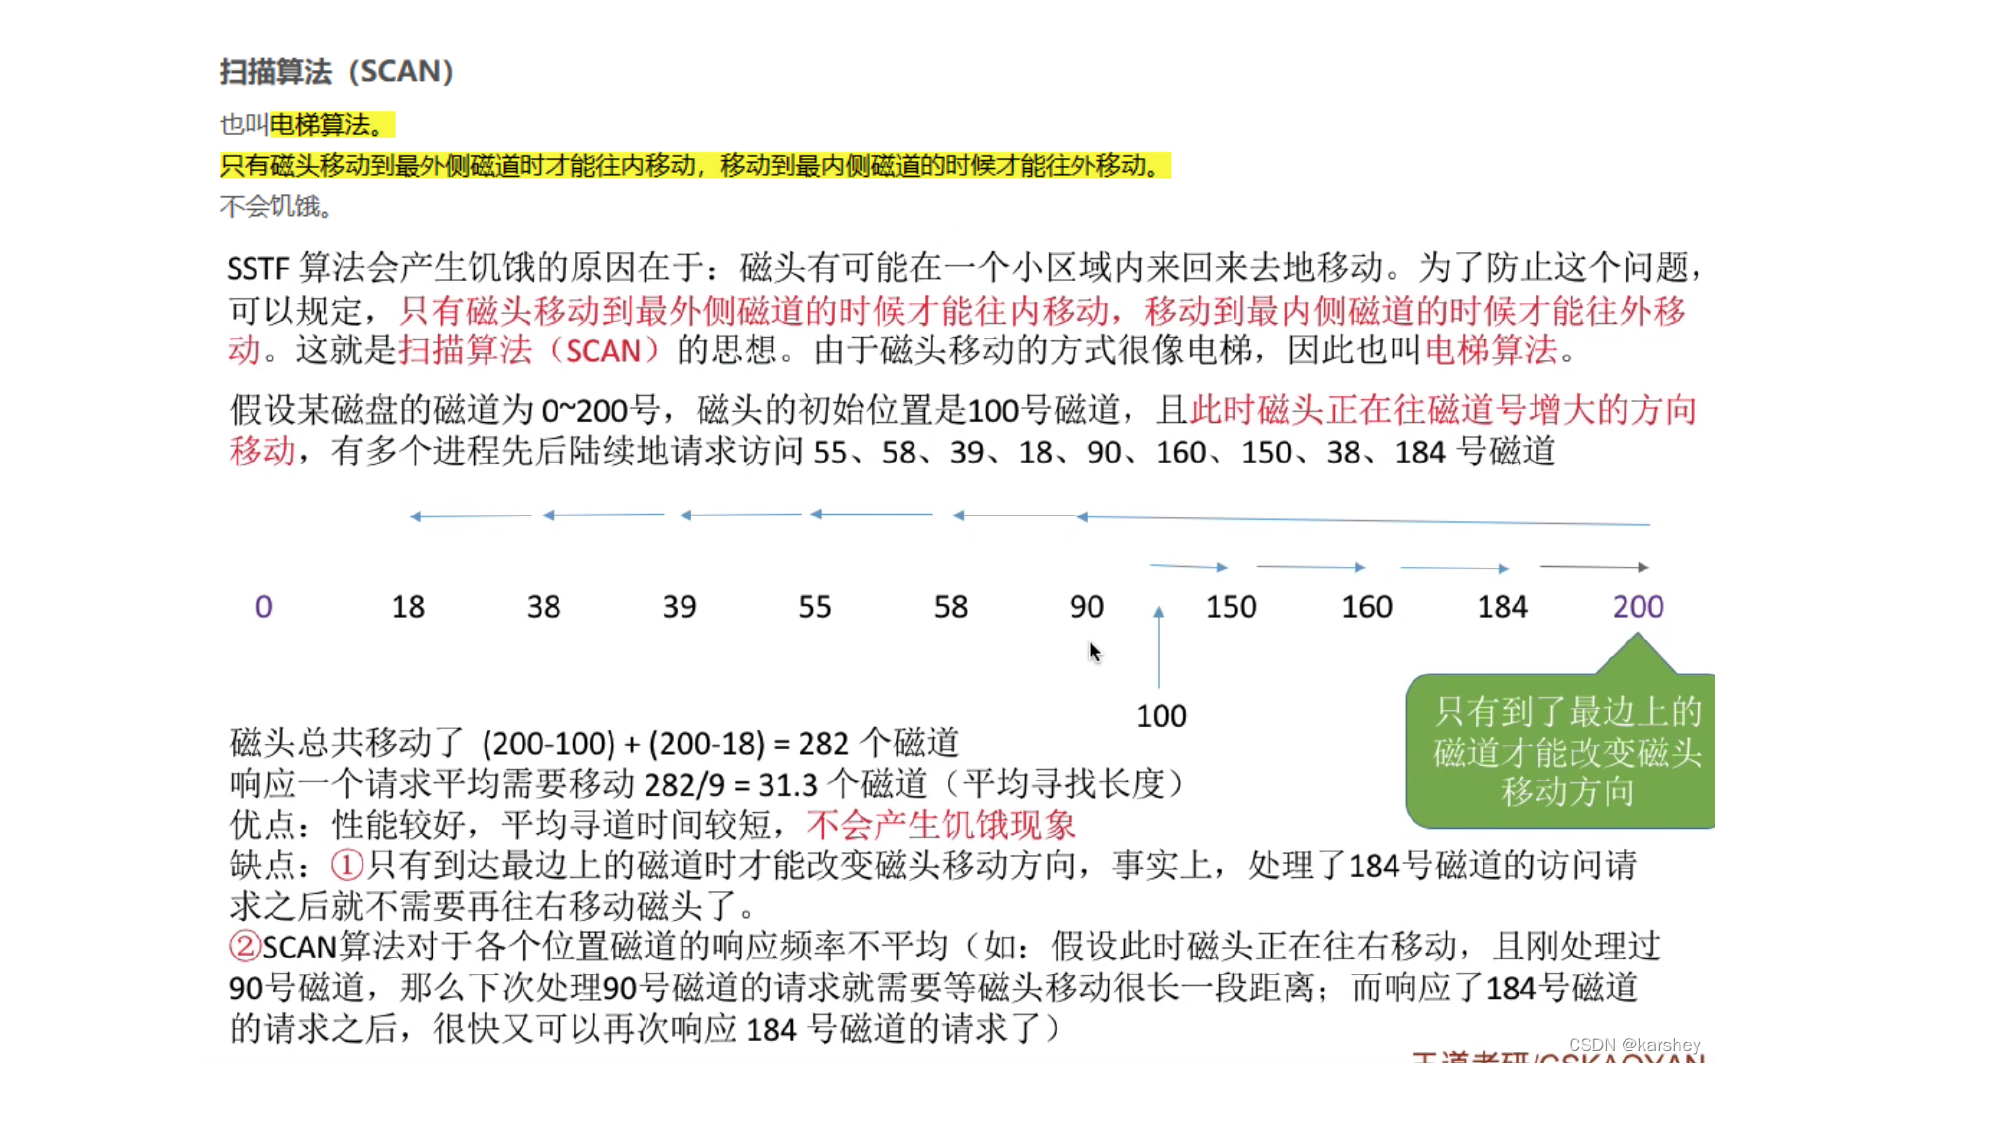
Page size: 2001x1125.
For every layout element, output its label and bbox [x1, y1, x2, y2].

picture [202, 36, 1715, 1063]
